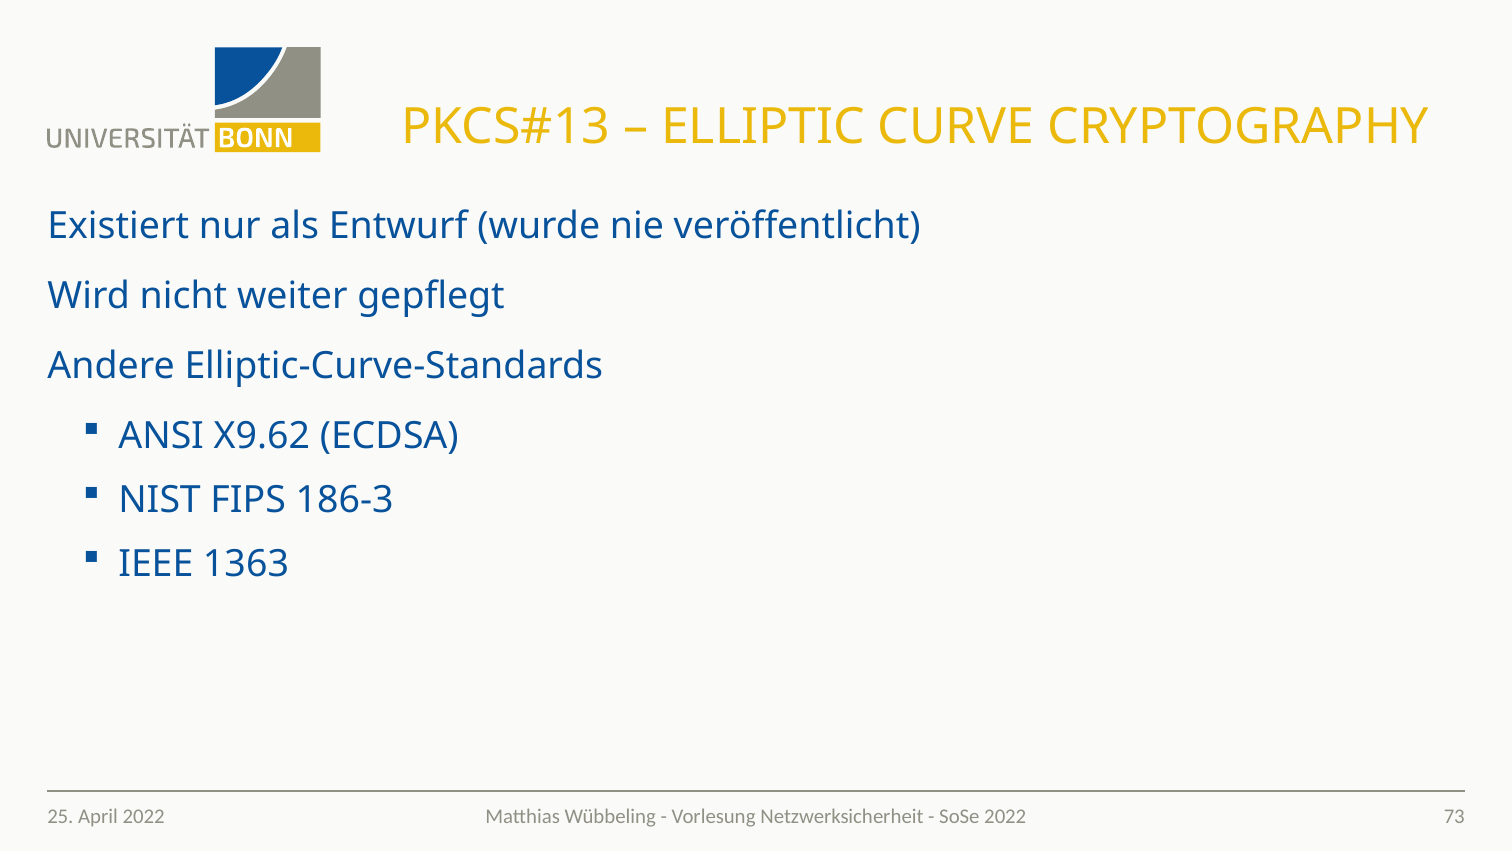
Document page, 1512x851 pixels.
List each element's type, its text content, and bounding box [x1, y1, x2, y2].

footer Matthias Wübbeling - Vorlesung Netzwerksicherheit - SoSe 2022 [342, 791, 1170, 839]
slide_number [47, 791, 189, 839]
slide_number 73 [1370, 791, 1465, 839]
list Existiert nur als Entwurf (wurde nie veröffentlicht) Wird nicht weiter gepflegt Andere Elliptic-Curve-Standards ANSI X9.62 (ECDSA) NIST FIPS 186-3 IEEE 1363 [47, 200, 1465, 745]
title PKCS#13 – Elliptic curve cryptography [401, 47, 1465, 154]
